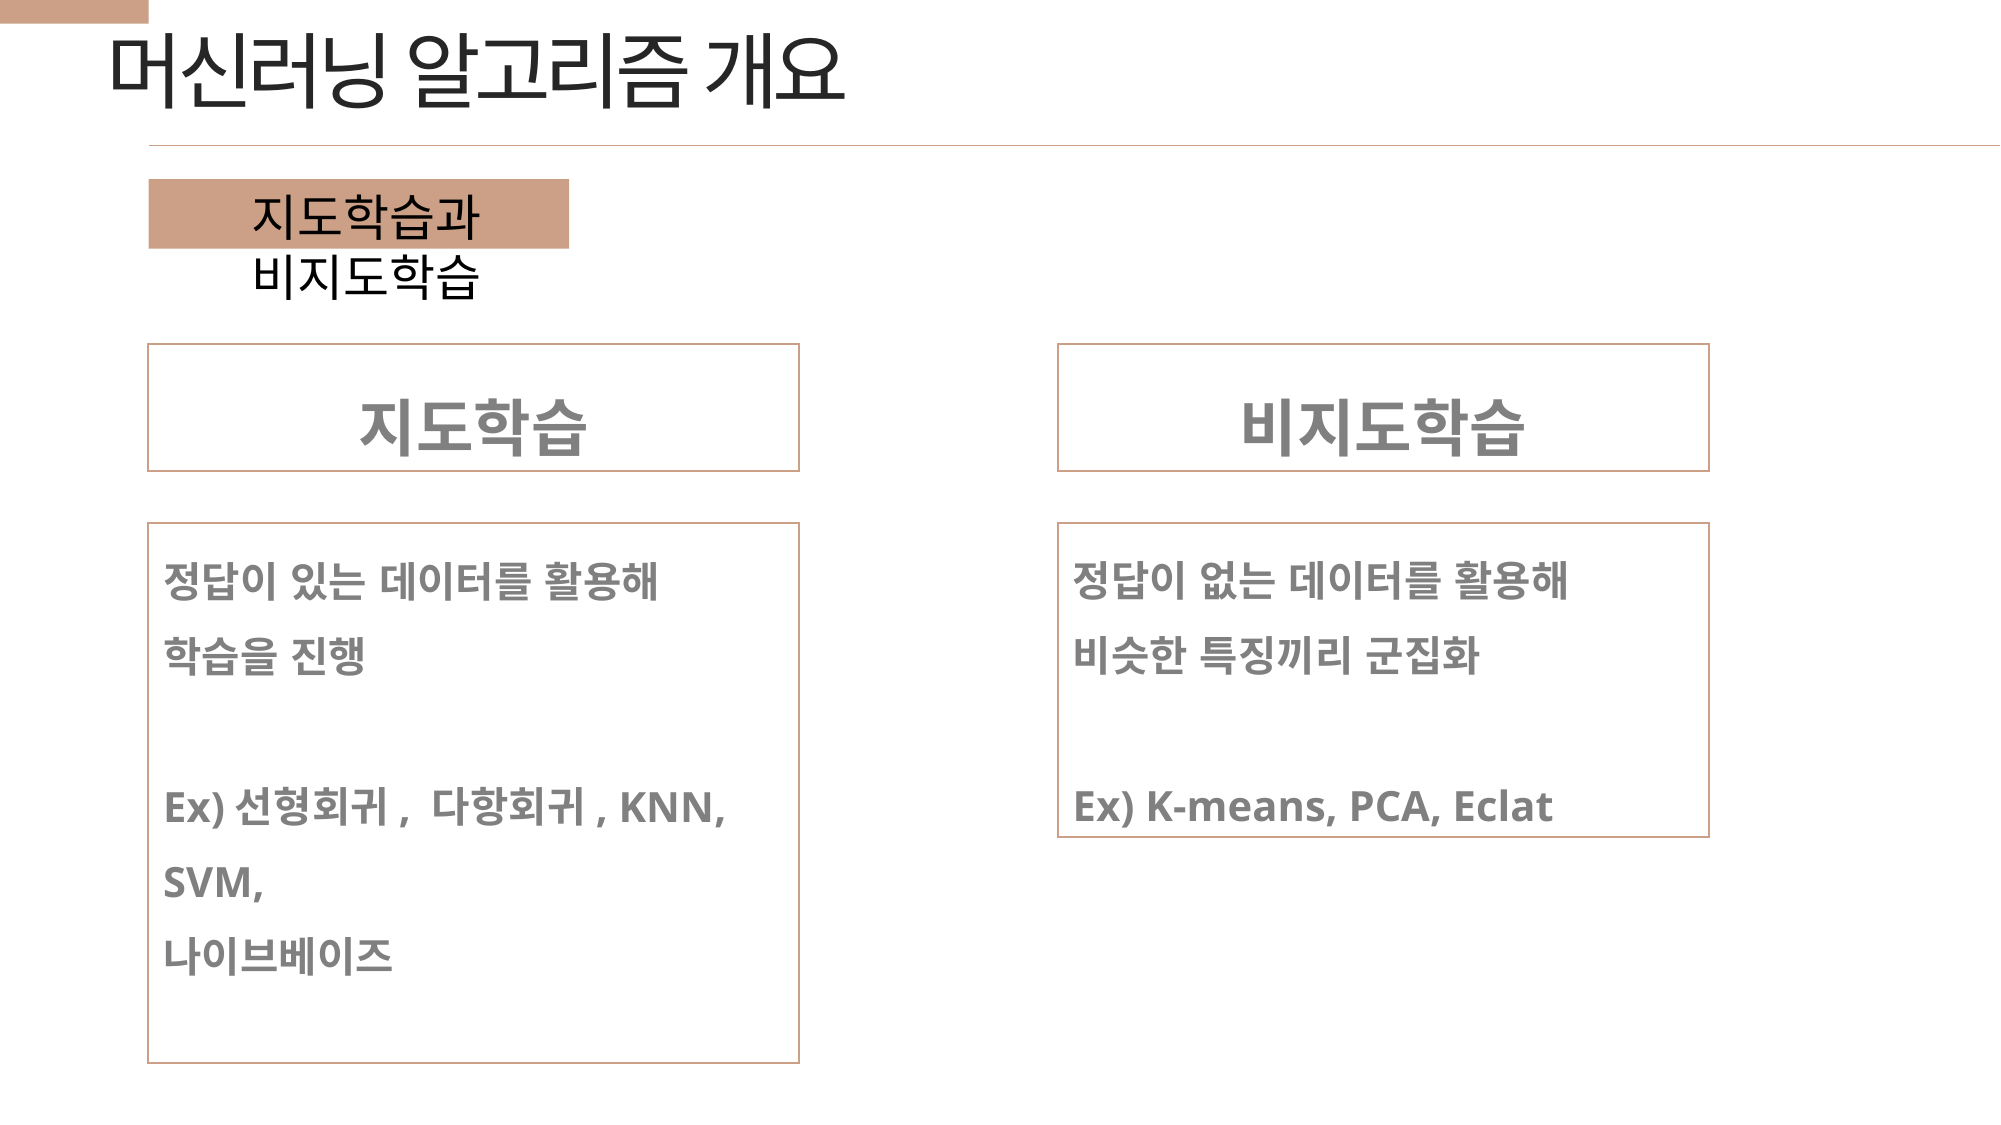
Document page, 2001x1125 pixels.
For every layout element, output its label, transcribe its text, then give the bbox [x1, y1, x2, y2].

text_box 정답이 없는 데이터를 활용해 비슷한 특징끼리 군집화 Ex) K-means, PCA, Eclat [1057, 522, 1710, 838]
text_box 지도학습 [147, 343, 800, 472]
text_box 정답이 있는 데이터를 활용해 학습을 진행 Ex)선형회귀, 다항회귀, KNN, SVM, 나이브베이즈 [147, 522, 800, 1064]
text_box 머신러닝 알고리즘 개요 [92, 11, 865, 127]
text_box 비지도학습 [1057, 343, 1710, 472]
text_box 지도학습과 비지도학습 [148, 179, 584, 315]
text_box [0, 0, 150, 25]
